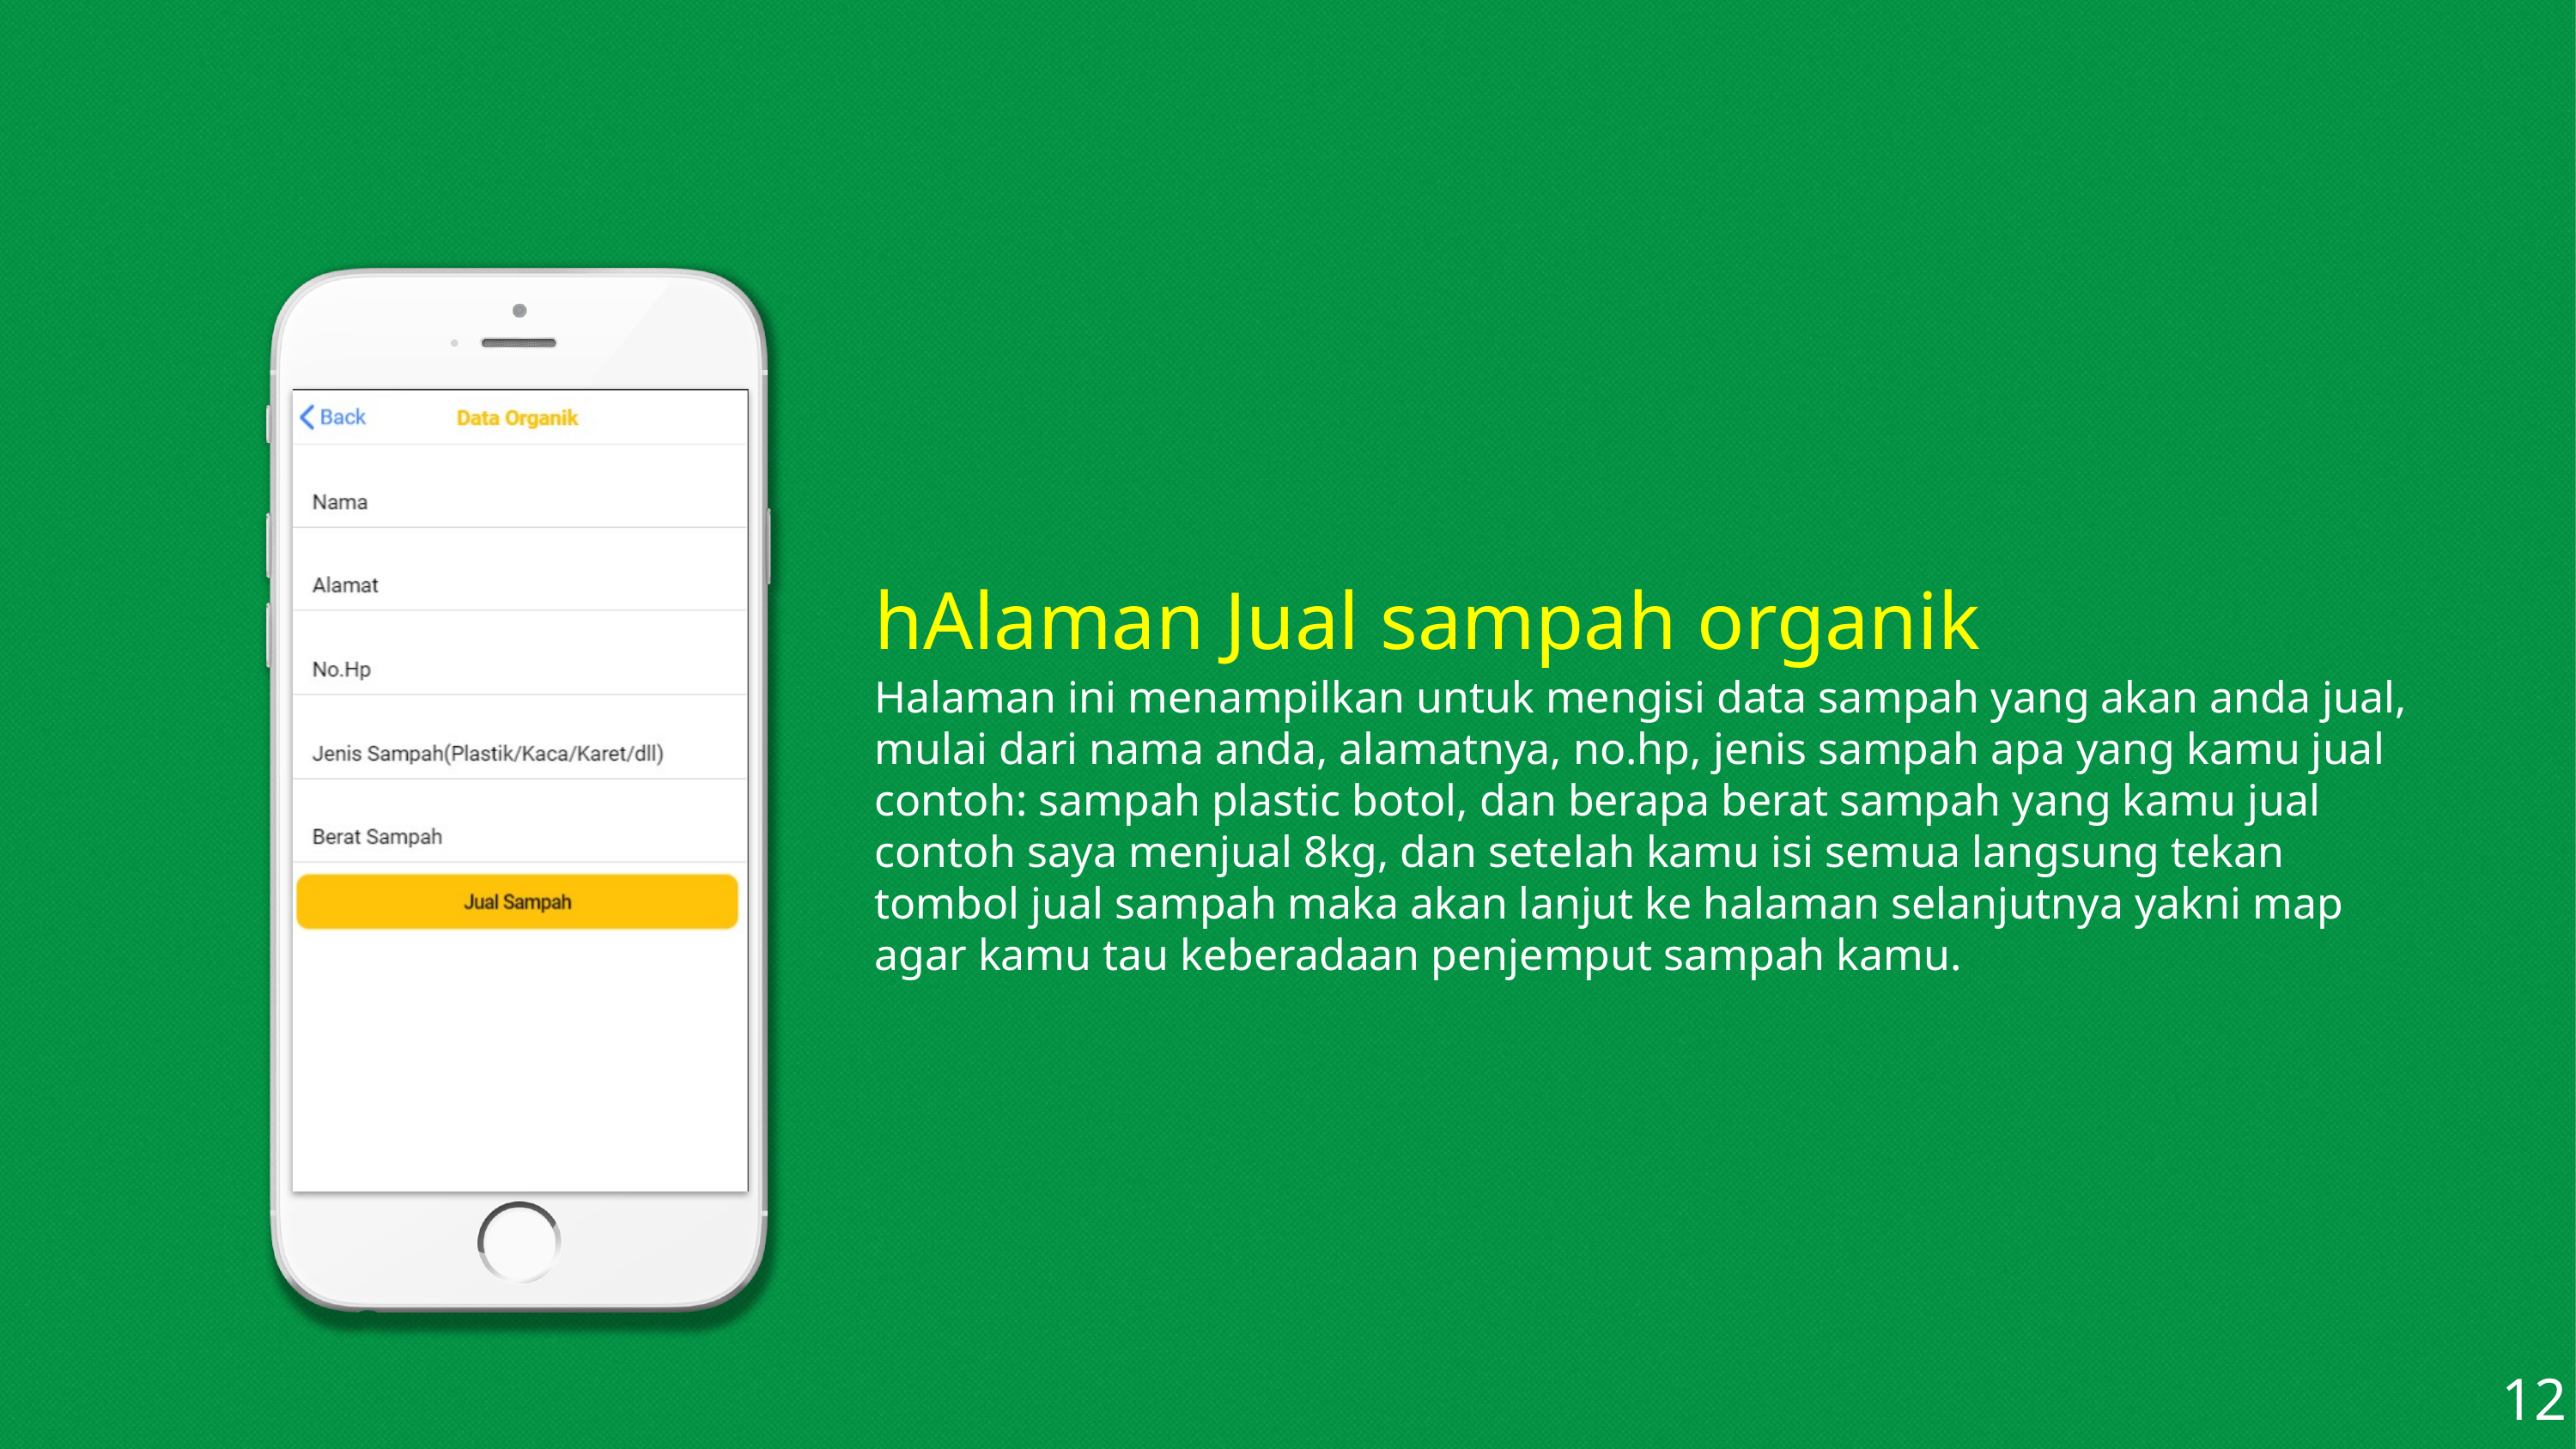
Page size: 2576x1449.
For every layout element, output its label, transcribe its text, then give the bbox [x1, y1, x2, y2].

slide_number 12 [2482, 1356, 2576, 1434]
list hAlaman Jual sampah organik [861, 572, 2434, 663]
list Halaman ini menampilkan untuk mengisi data sampah yang akan anda jual, mulai dari nama anda, alamatnya, no.hp, jenis sampah apa yang kamu jual contoh: sampah plastic botol, dan berapa berat sampah yang kamu jual contoh saya menjual 8kg, dan setelah kamu isi semua langsung tekan tombol jual sampah maka akan lanjut ke halaman selanjutnya yakni map agar kamu tau keberadaan penjemput sampah kamu. [861, 663, 2434, 1089]
picture [0, 0, 2576, 1449]
